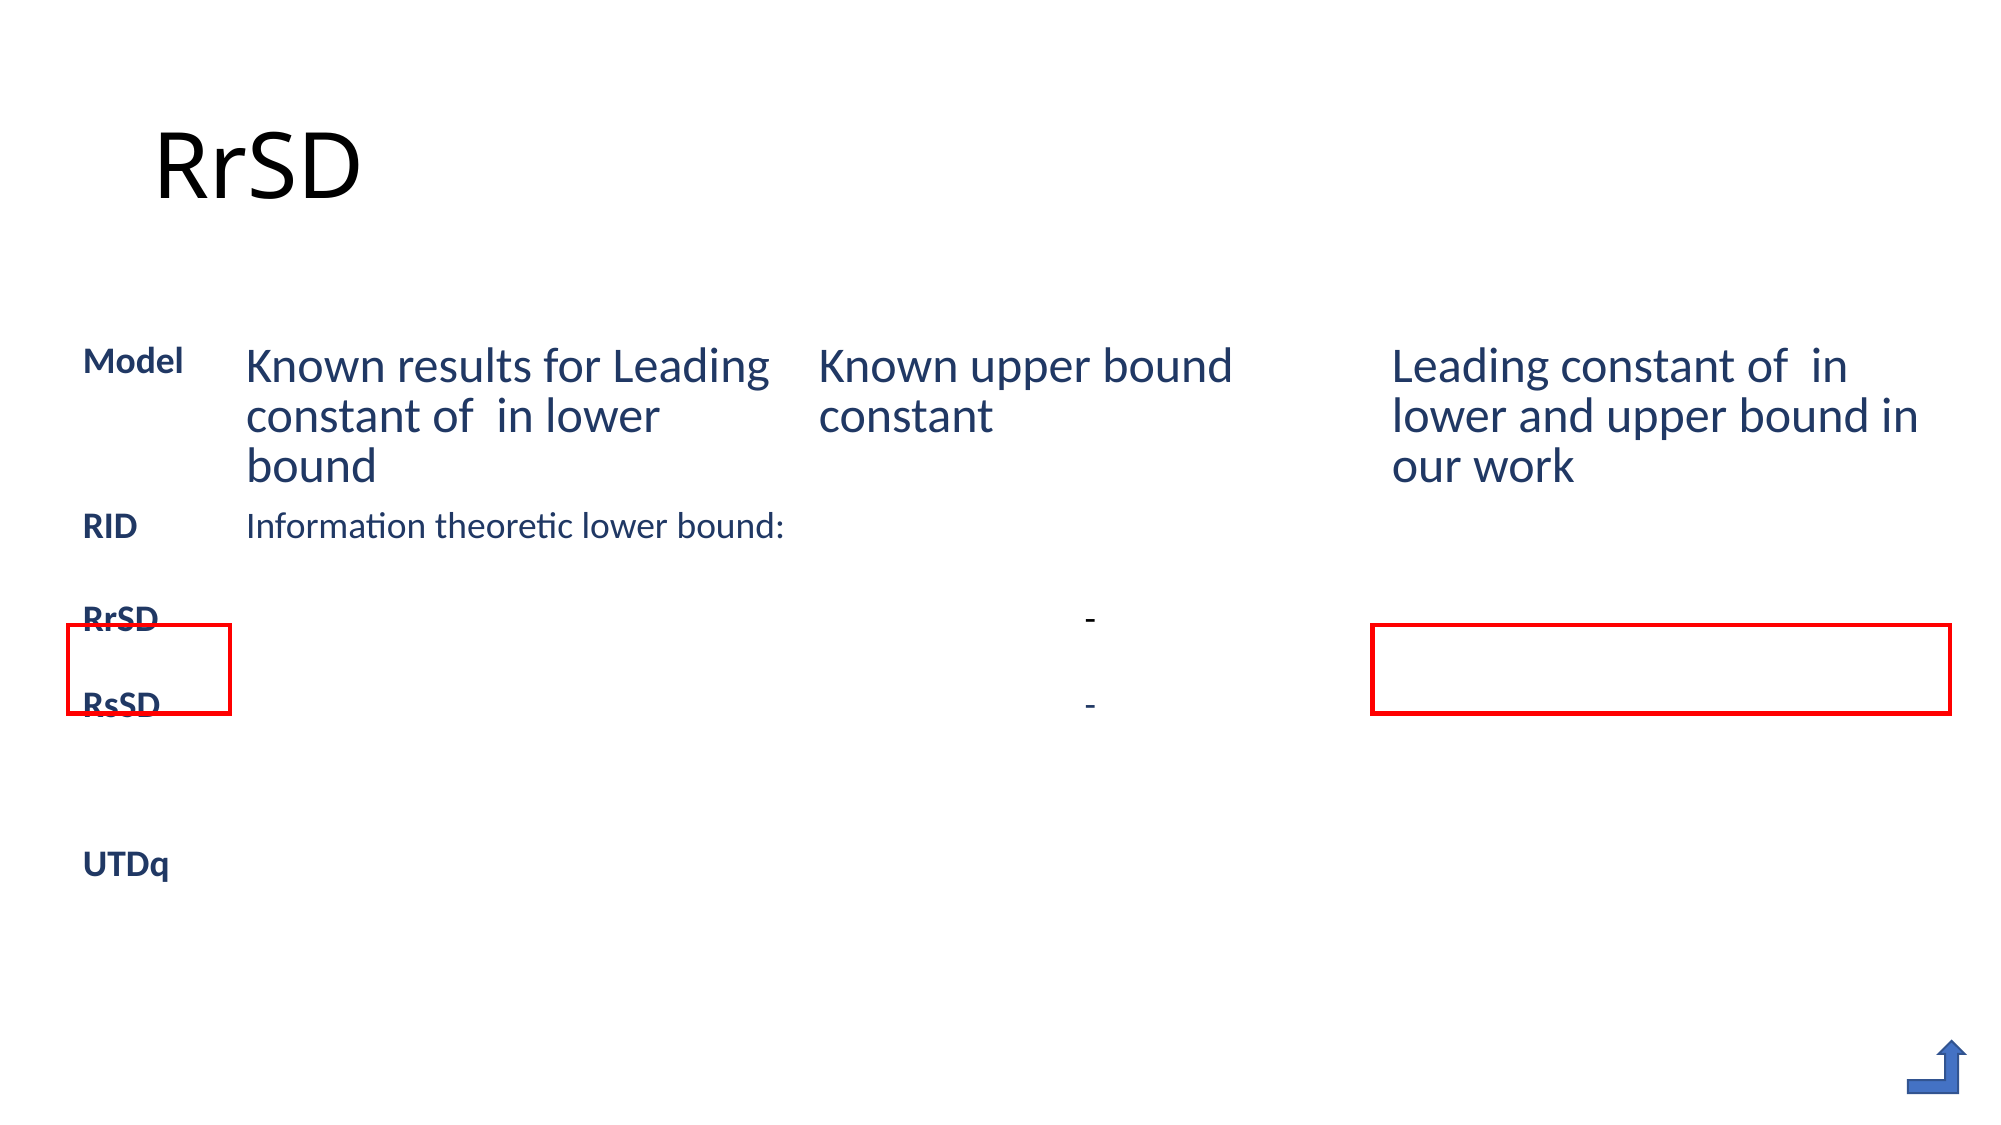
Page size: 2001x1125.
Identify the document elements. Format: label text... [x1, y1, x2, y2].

title RrSD [137, 59, 1863, 278]
text_box [1371, 624, 1951, 715]
text_box [1906, 1039, 1968, 1095]
text_box [67, 624, 231, 715]
